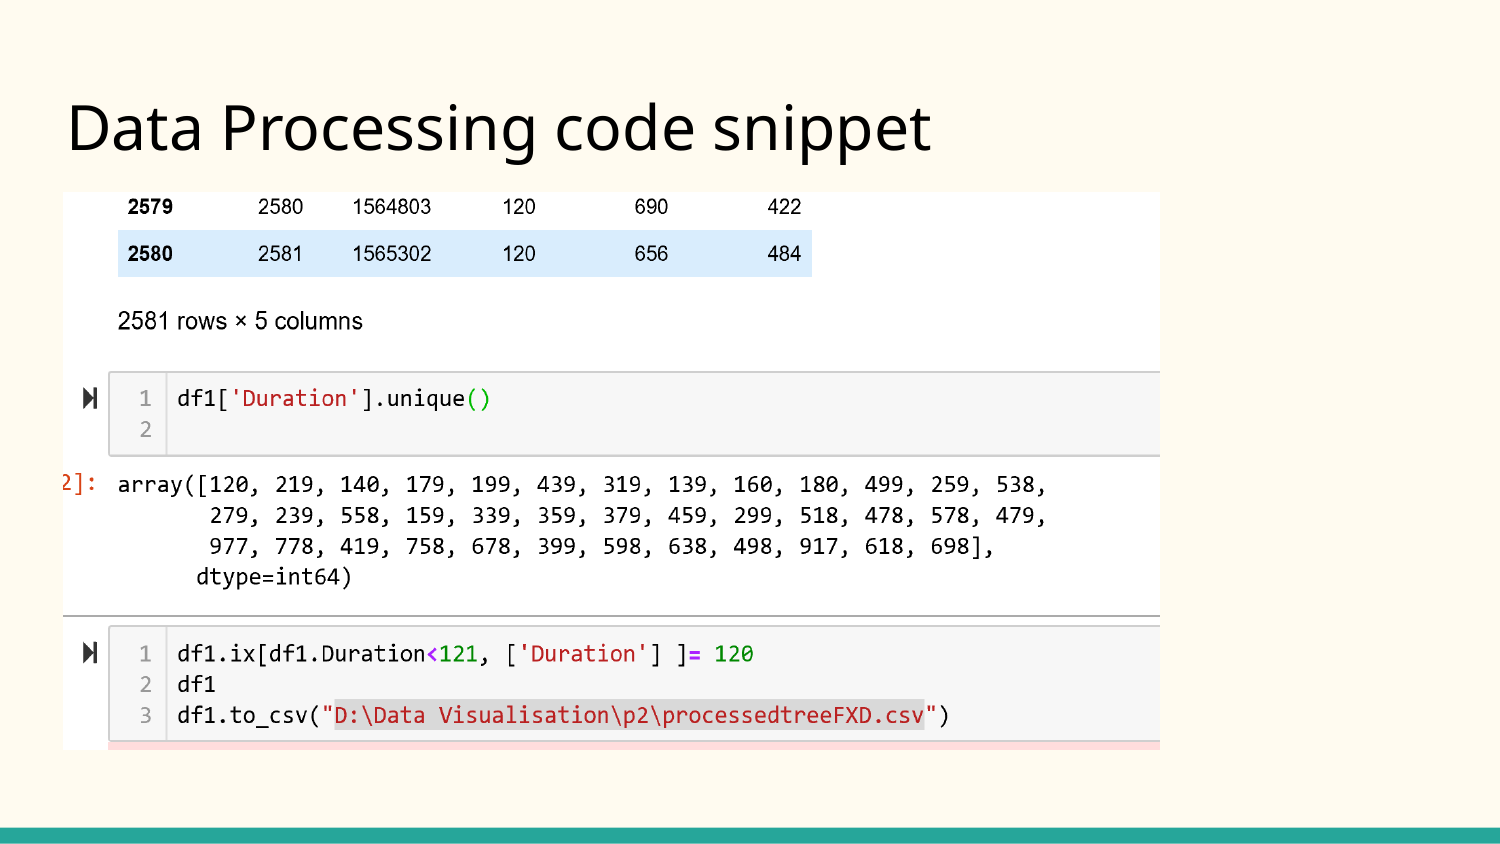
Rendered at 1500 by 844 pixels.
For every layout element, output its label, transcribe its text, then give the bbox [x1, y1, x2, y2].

picture [63, 191, 1160, 750]
title Data Processing code snippet [51, 72, 1449, 174]
